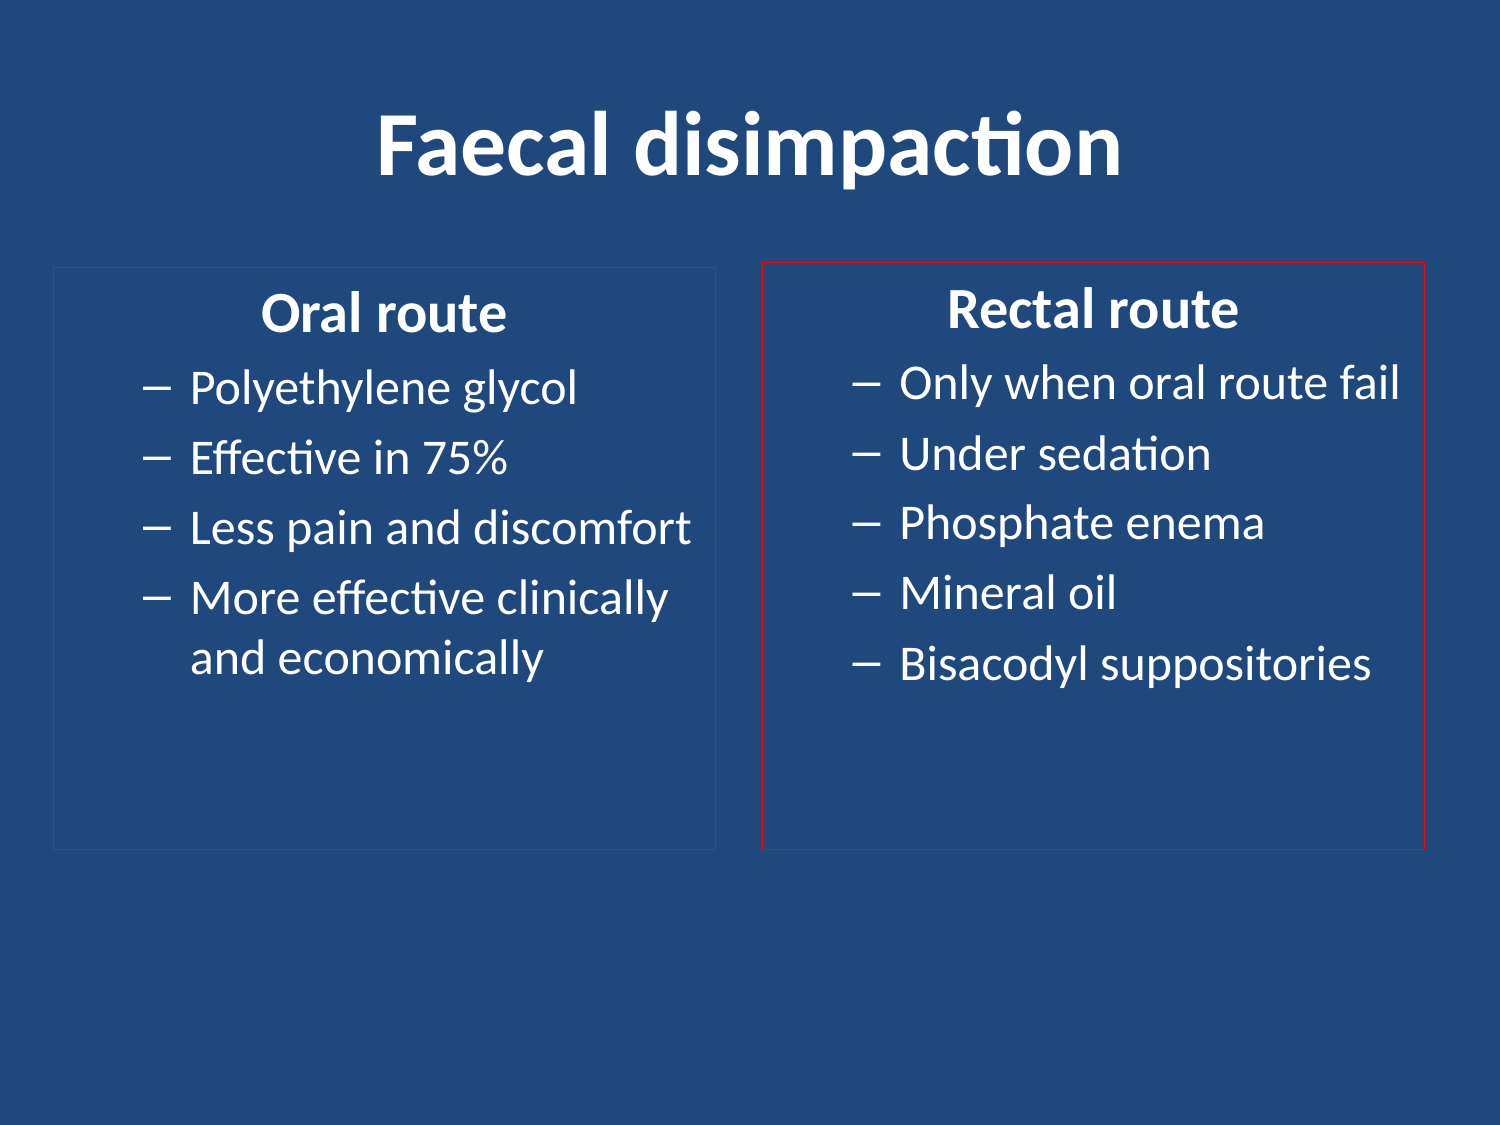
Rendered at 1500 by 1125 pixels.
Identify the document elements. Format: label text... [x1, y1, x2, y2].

title Faecal disimpaction [75, 45, 1425, 233]
list Oral route Polyethylene glycol Effective in 75% Less pain and discomfort More effective clinically and economically [53, 267, 716, 850]
list Rectal route Only when oral route fail Under sedation Phosphate enema Mineral oil Bisacodyl suppositories [762, 262, 1425, 850]
